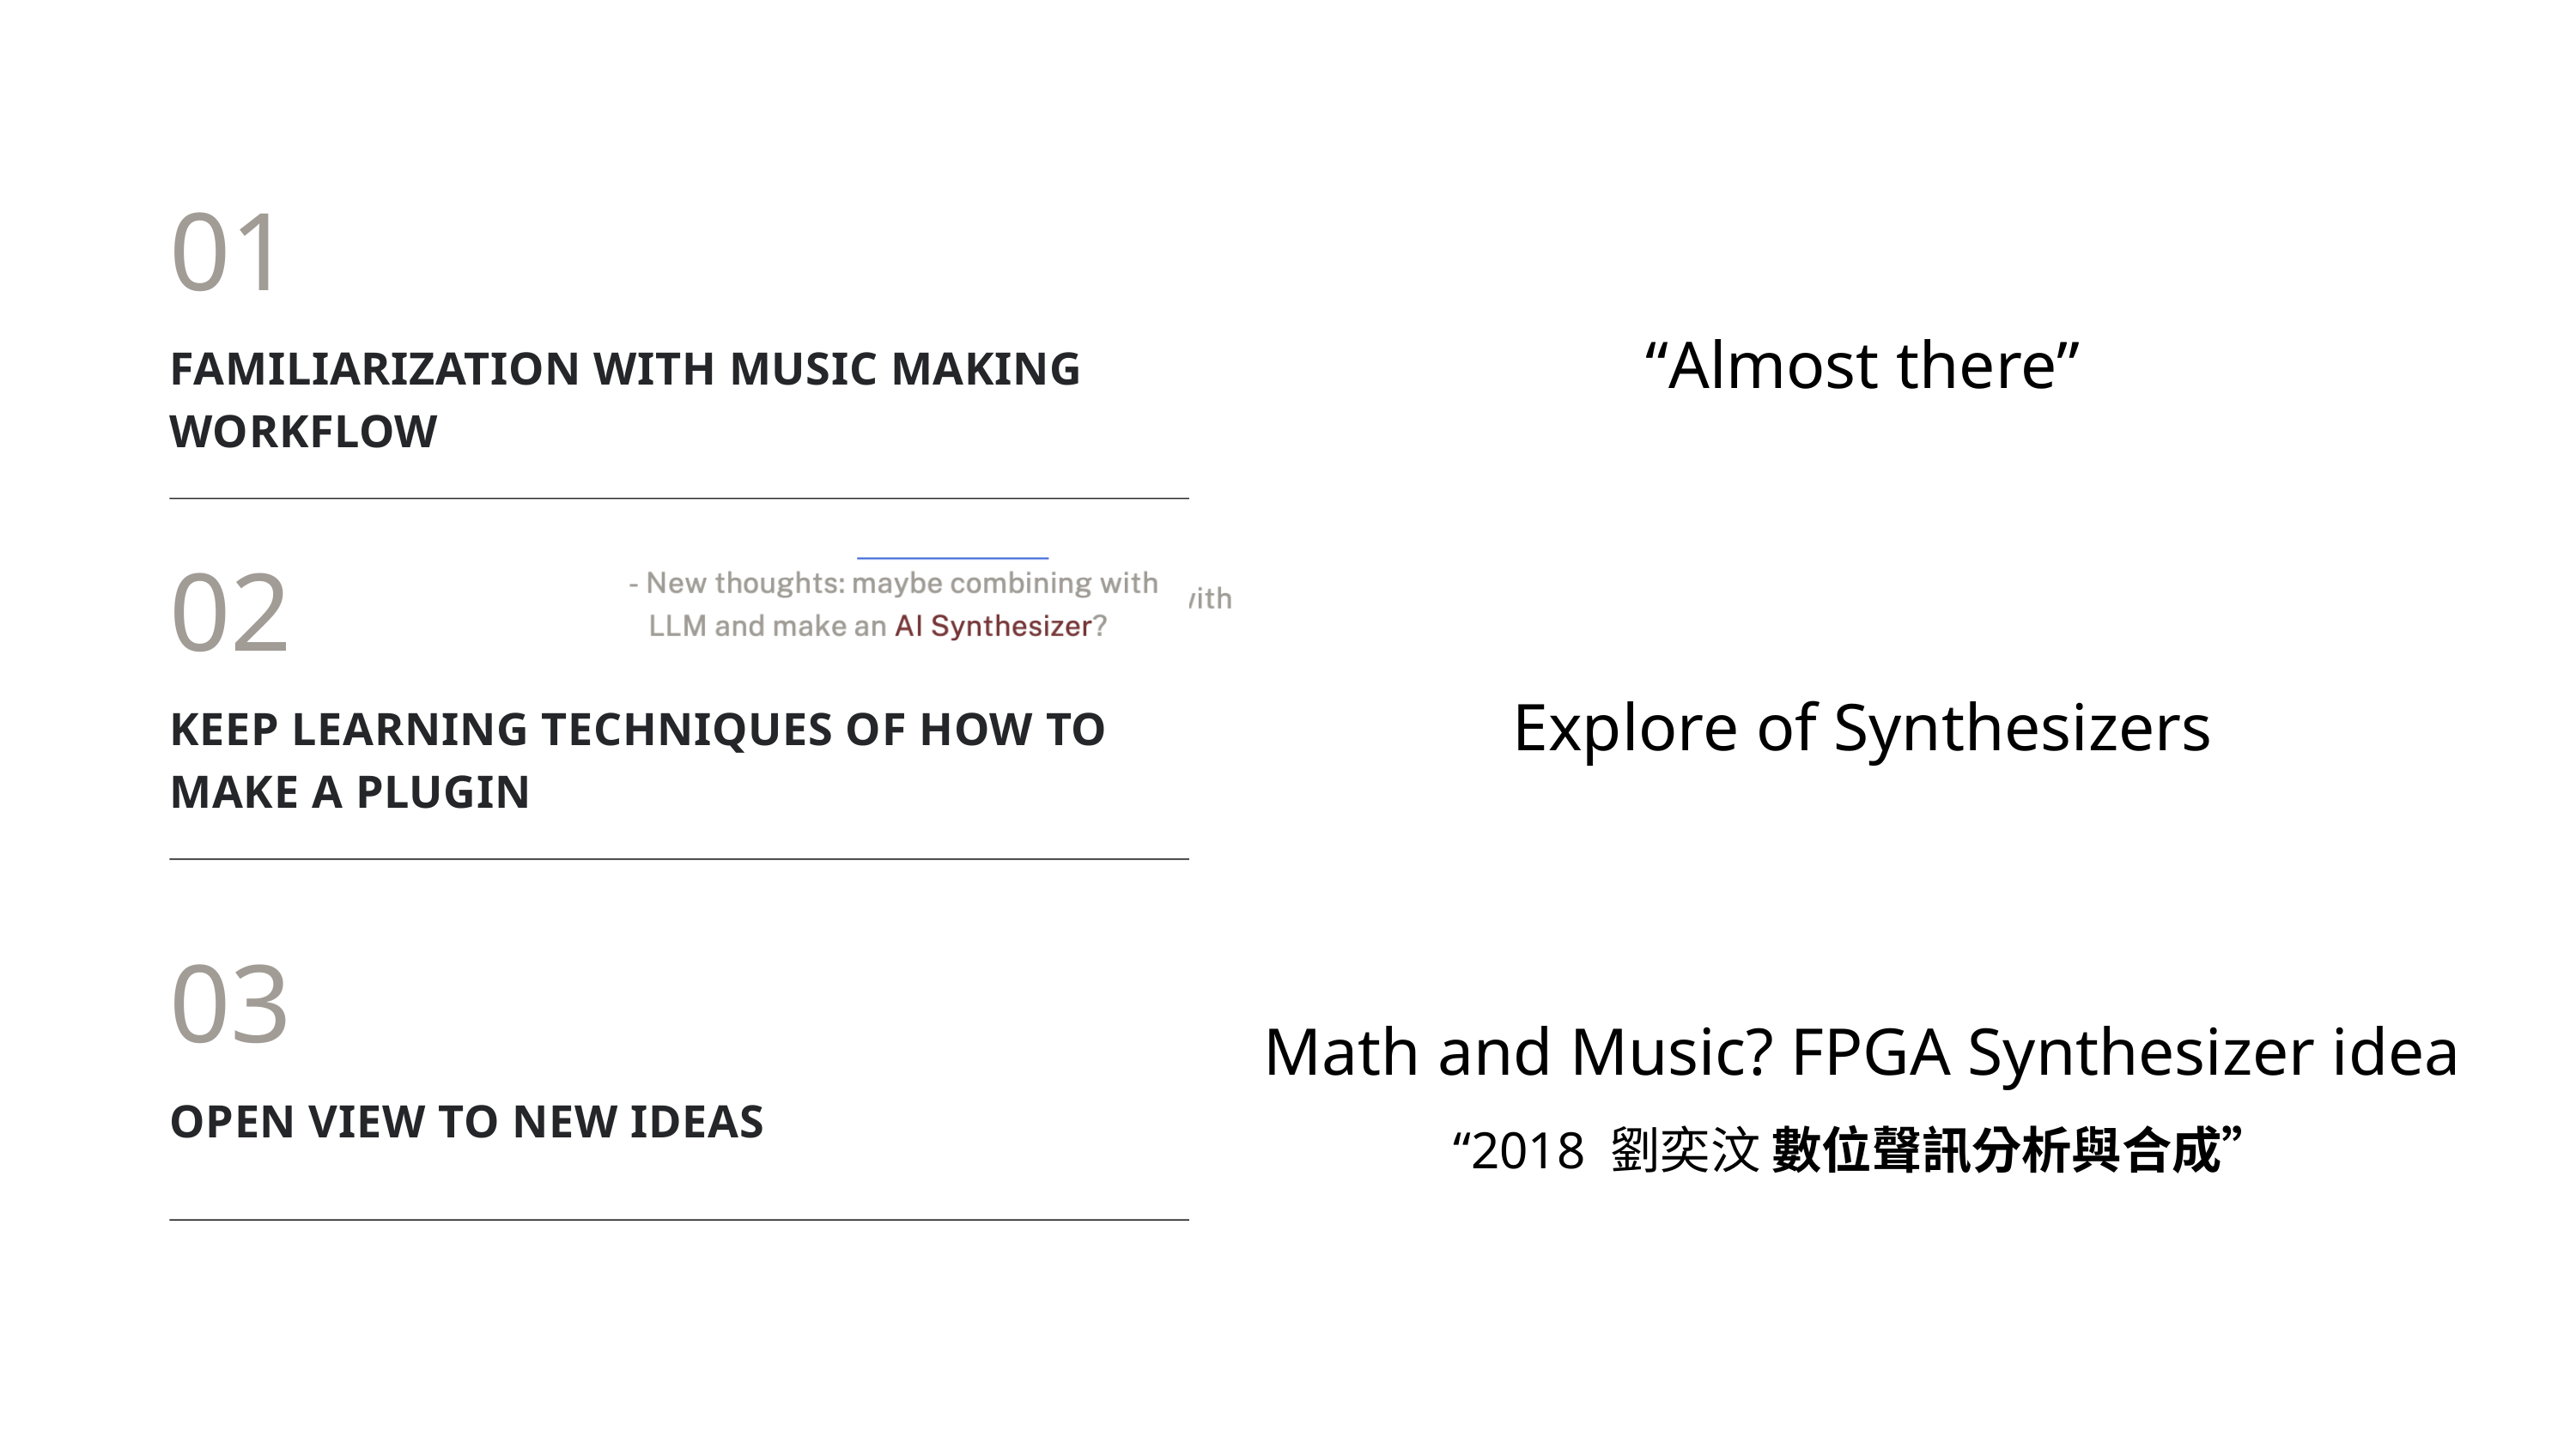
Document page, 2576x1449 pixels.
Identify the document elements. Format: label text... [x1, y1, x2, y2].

text_box “Almost there” [1632, 318, 2093, 409]
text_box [169, 935, 1209, 1139]
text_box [169, 183, 1209, 453]
picture [602, 555, 1190, 662]
picture [1209, 570, 1264, 677]
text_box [169, 543, 1209, 815]
text_box Explore of Synthesizers [1499, 679, 2226, 770]
text_box Math and Music? FPGA Synthesizer idea “2018 劉奕汶 數位聲訊分析與合成” [1250, 966, 2475, 1185]
